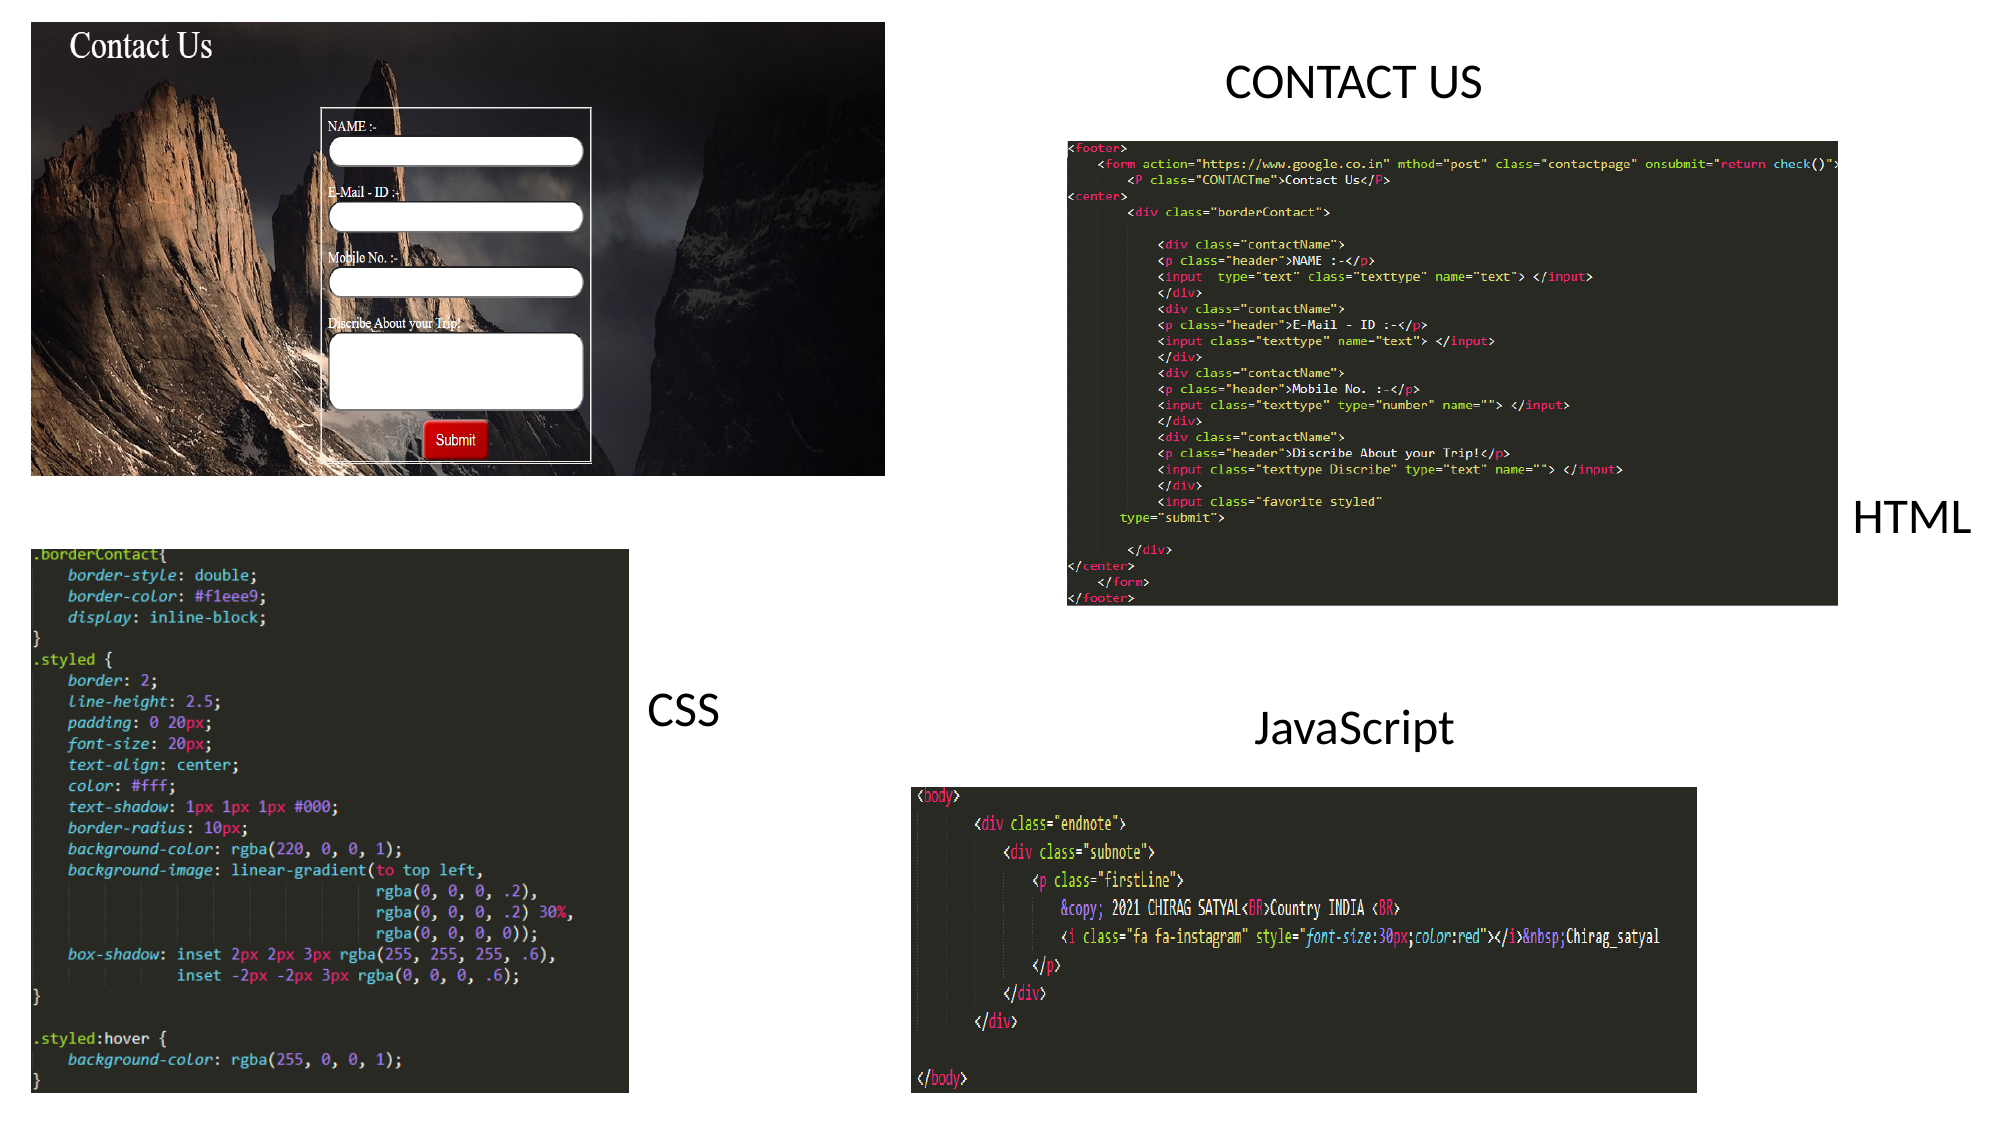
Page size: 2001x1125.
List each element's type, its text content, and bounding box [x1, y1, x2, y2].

picture [31, 549, 629, 1093]
picture [31, 22, 885, 476]
text_box CSS [632, 668, 821, 744]
text_box JavaScript [1239, 687, 1544, 763]
picture [1067, 141, 1838, 606]
text_box HTML [1838, 475, 2000, 551]
picture [911, 787, 1697, 1093]
text_box CONTACT US [1210, 41, 1507, 117]
